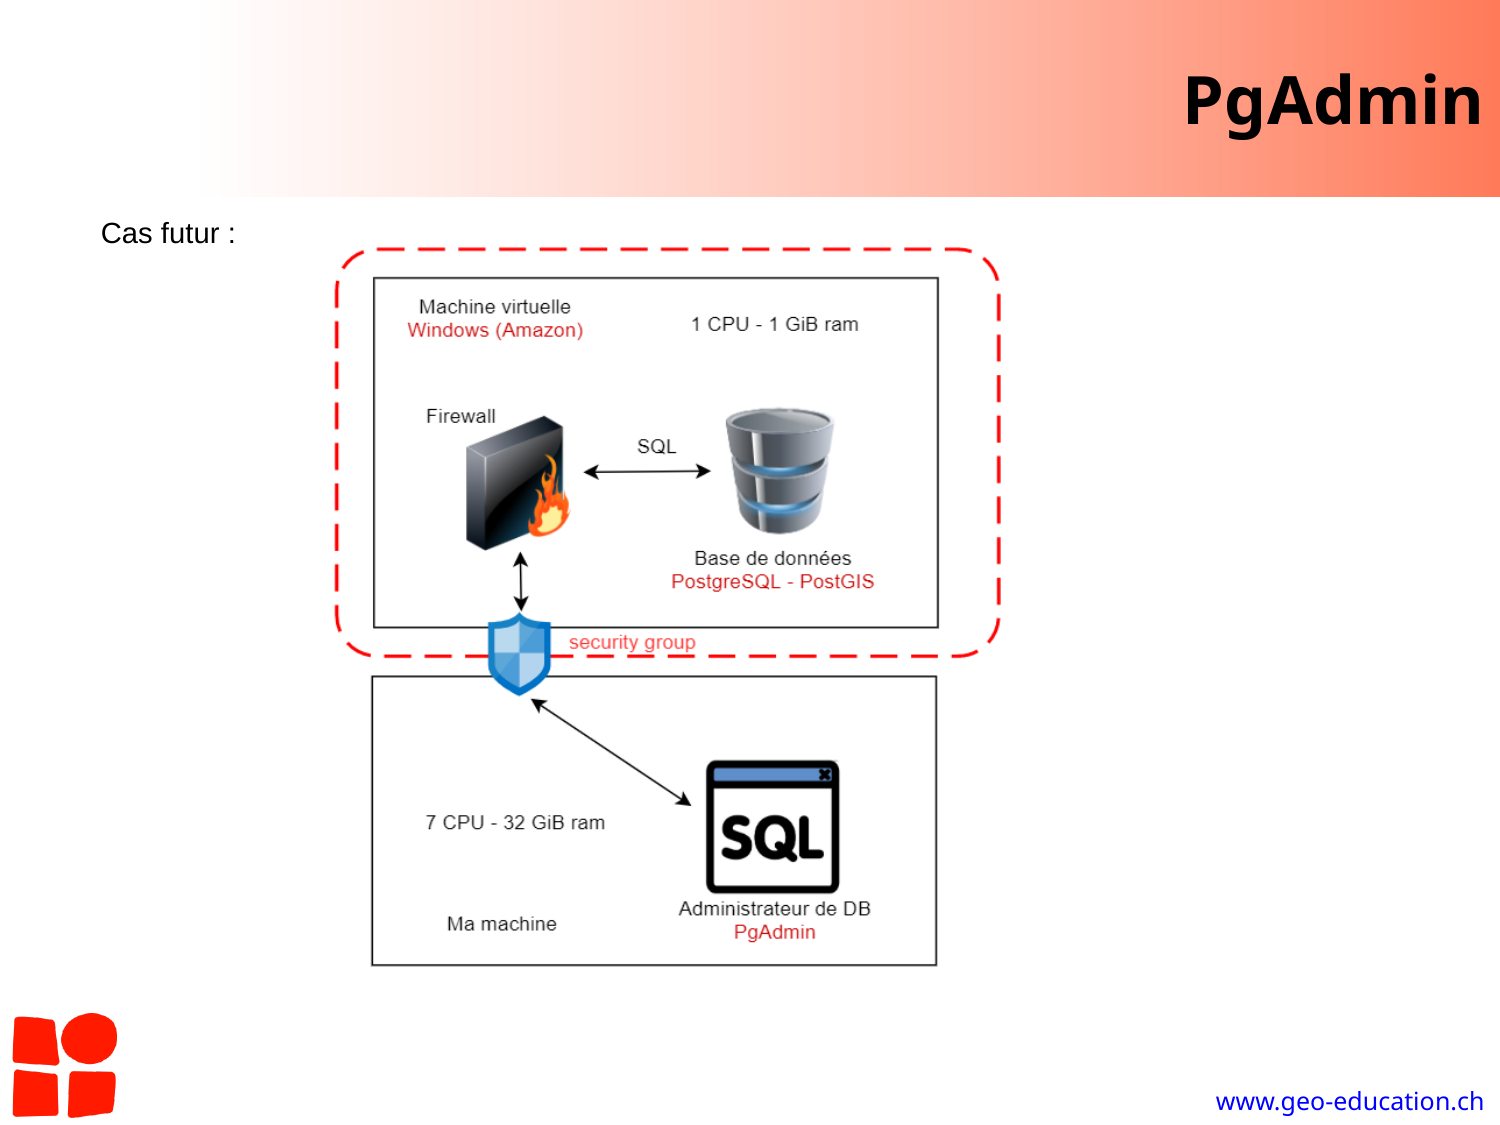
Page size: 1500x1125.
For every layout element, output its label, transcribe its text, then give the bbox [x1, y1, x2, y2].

title PgAdmin [196, 0, 1500, 197]
picture [307, 231, 1016, 983]
text_box Cas futur : [86, 206, 366, 257]
picture [12, 1013, 117, 1118]
